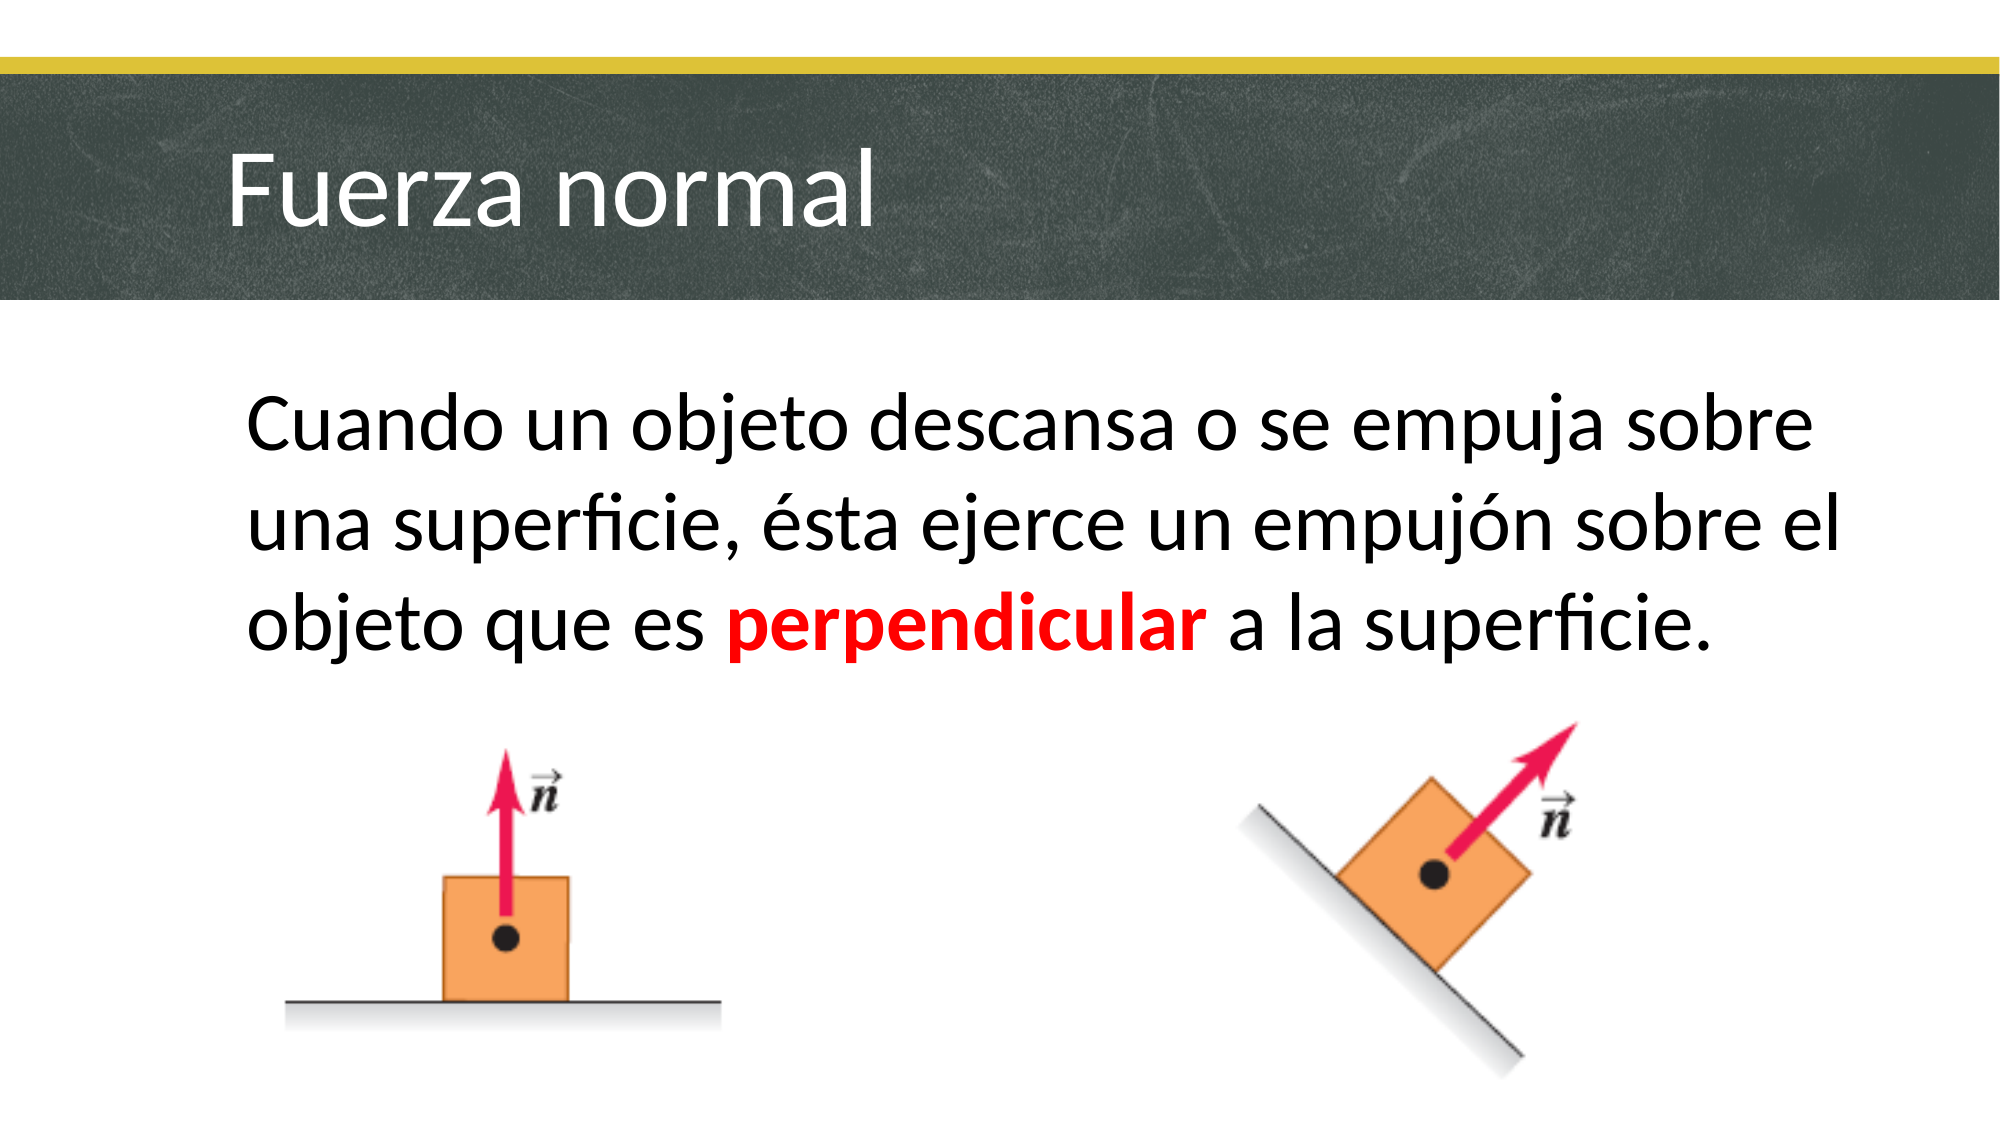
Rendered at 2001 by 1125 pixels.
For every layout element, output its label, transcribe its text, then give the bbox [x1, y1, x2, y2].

picture [1204, 681, 1614, 1091]
picture [0, 74, 2000, 300]
title Fuerza normal [210, 76, 1790, 300]
list Cuando un objeto descansa o se empuja sobre una superficie, ésta ejerce un empujón sobre el objeto que es perpendicular a la superficie. [231, 359, 1877, 910]
picture [276, 742, 742, 1049]
